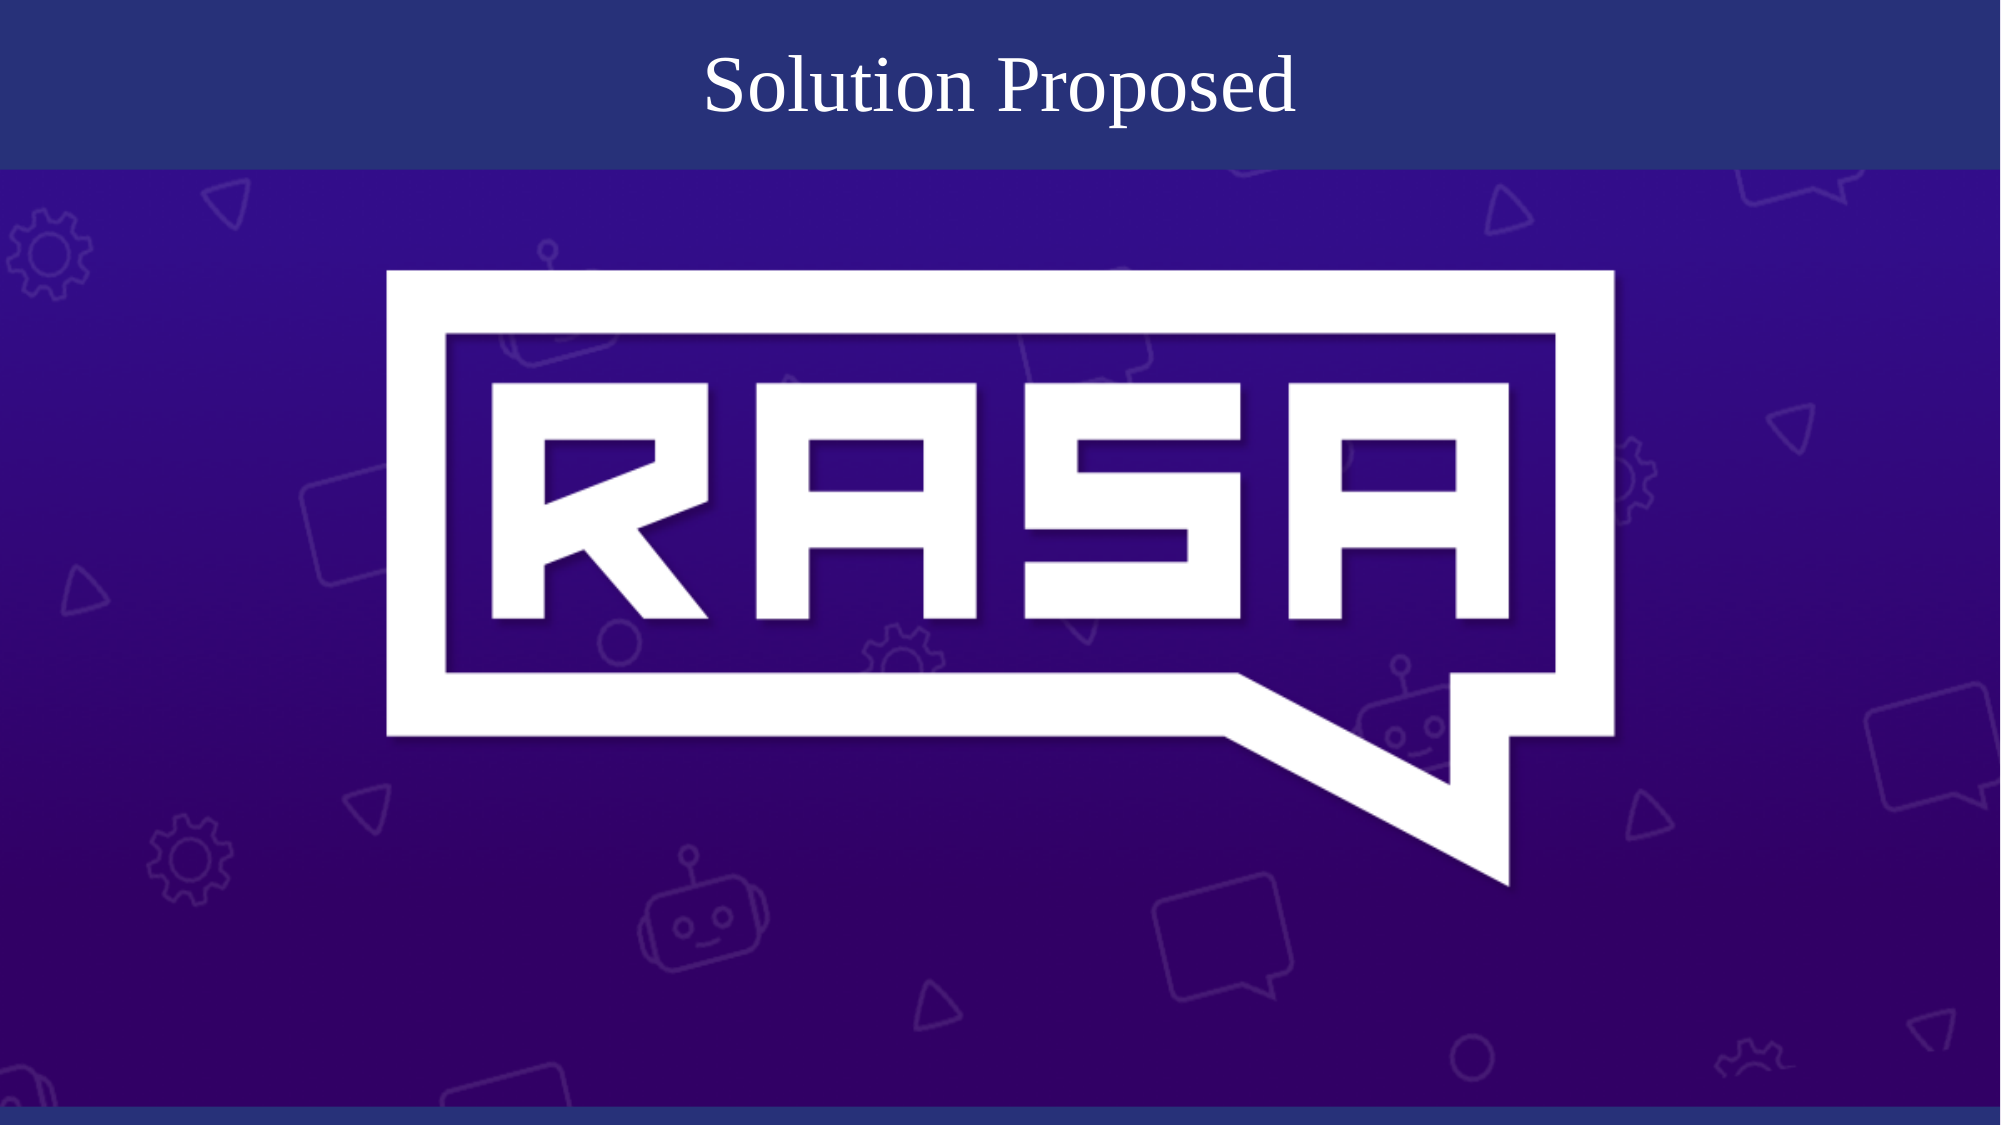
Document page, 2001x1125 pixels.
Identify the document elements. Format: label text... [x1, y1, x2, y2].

text_box [0, 0, 2000, 171]
title Solution Proposed [657, 0, 1343, 170]
picture [0, 0, 2001, 1125]
text_box [0, 1106, 2000, 1125]
